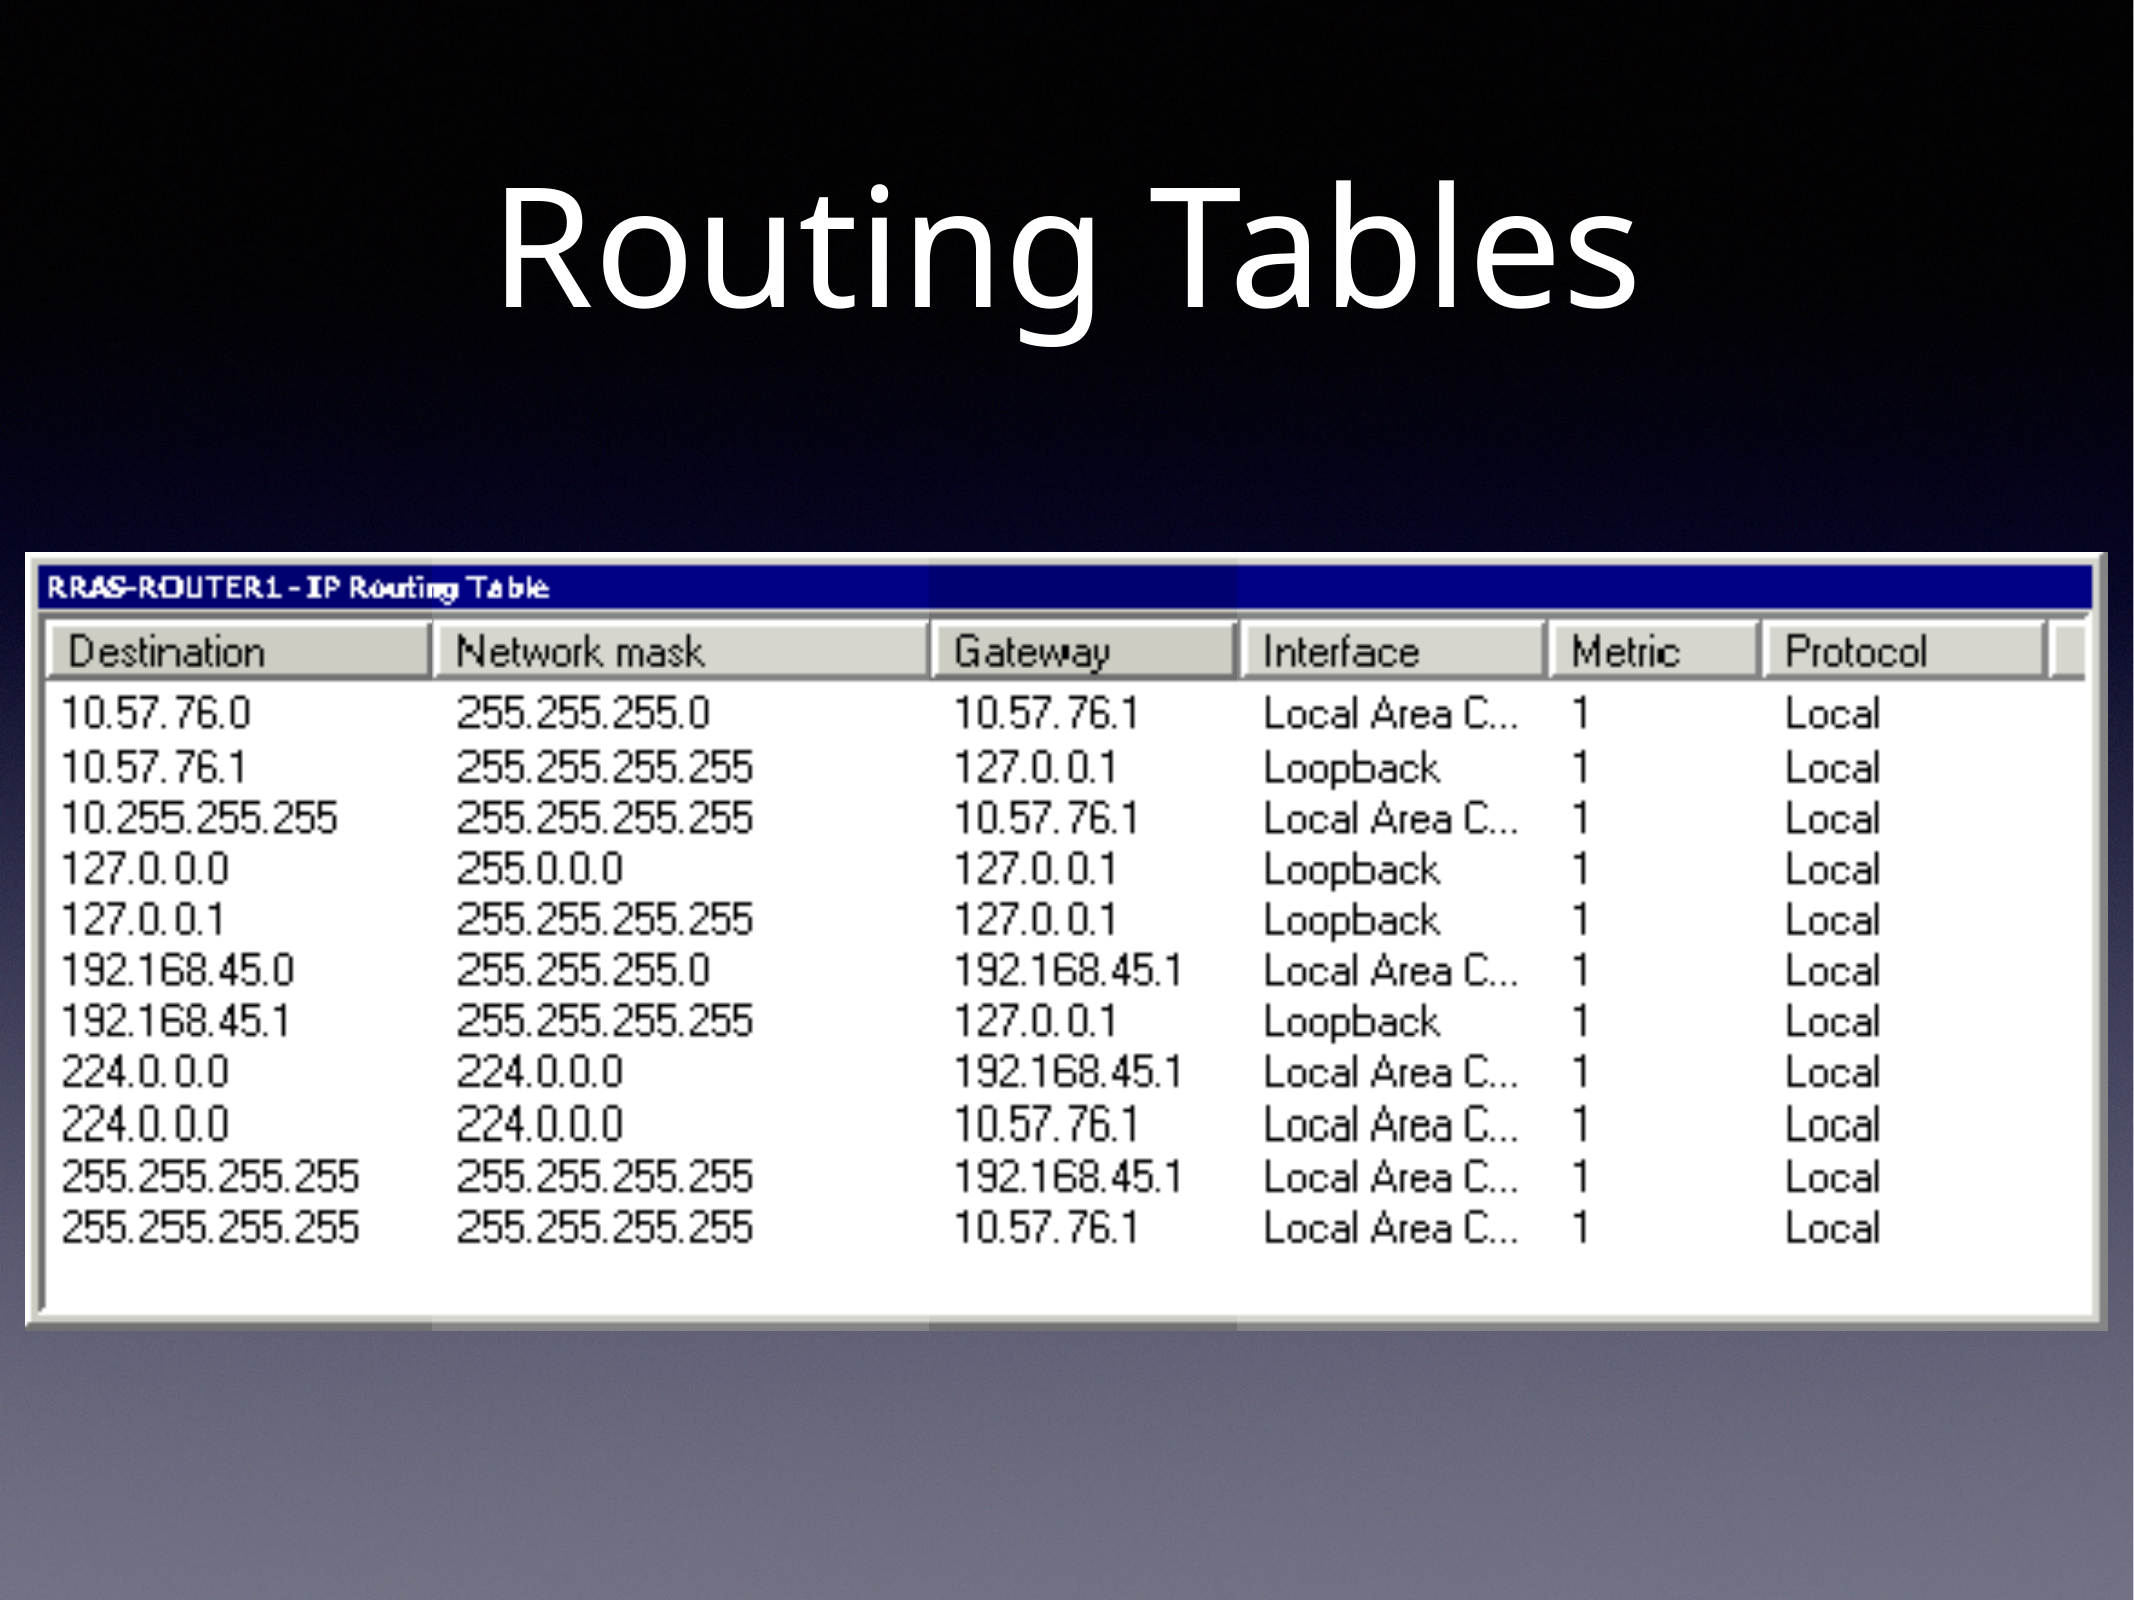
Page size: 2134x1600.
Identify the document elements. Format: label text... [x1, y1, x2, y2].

title Routing Tables [155, 66, 1978, 416]
picture [0, 0, 2134, 1600]
